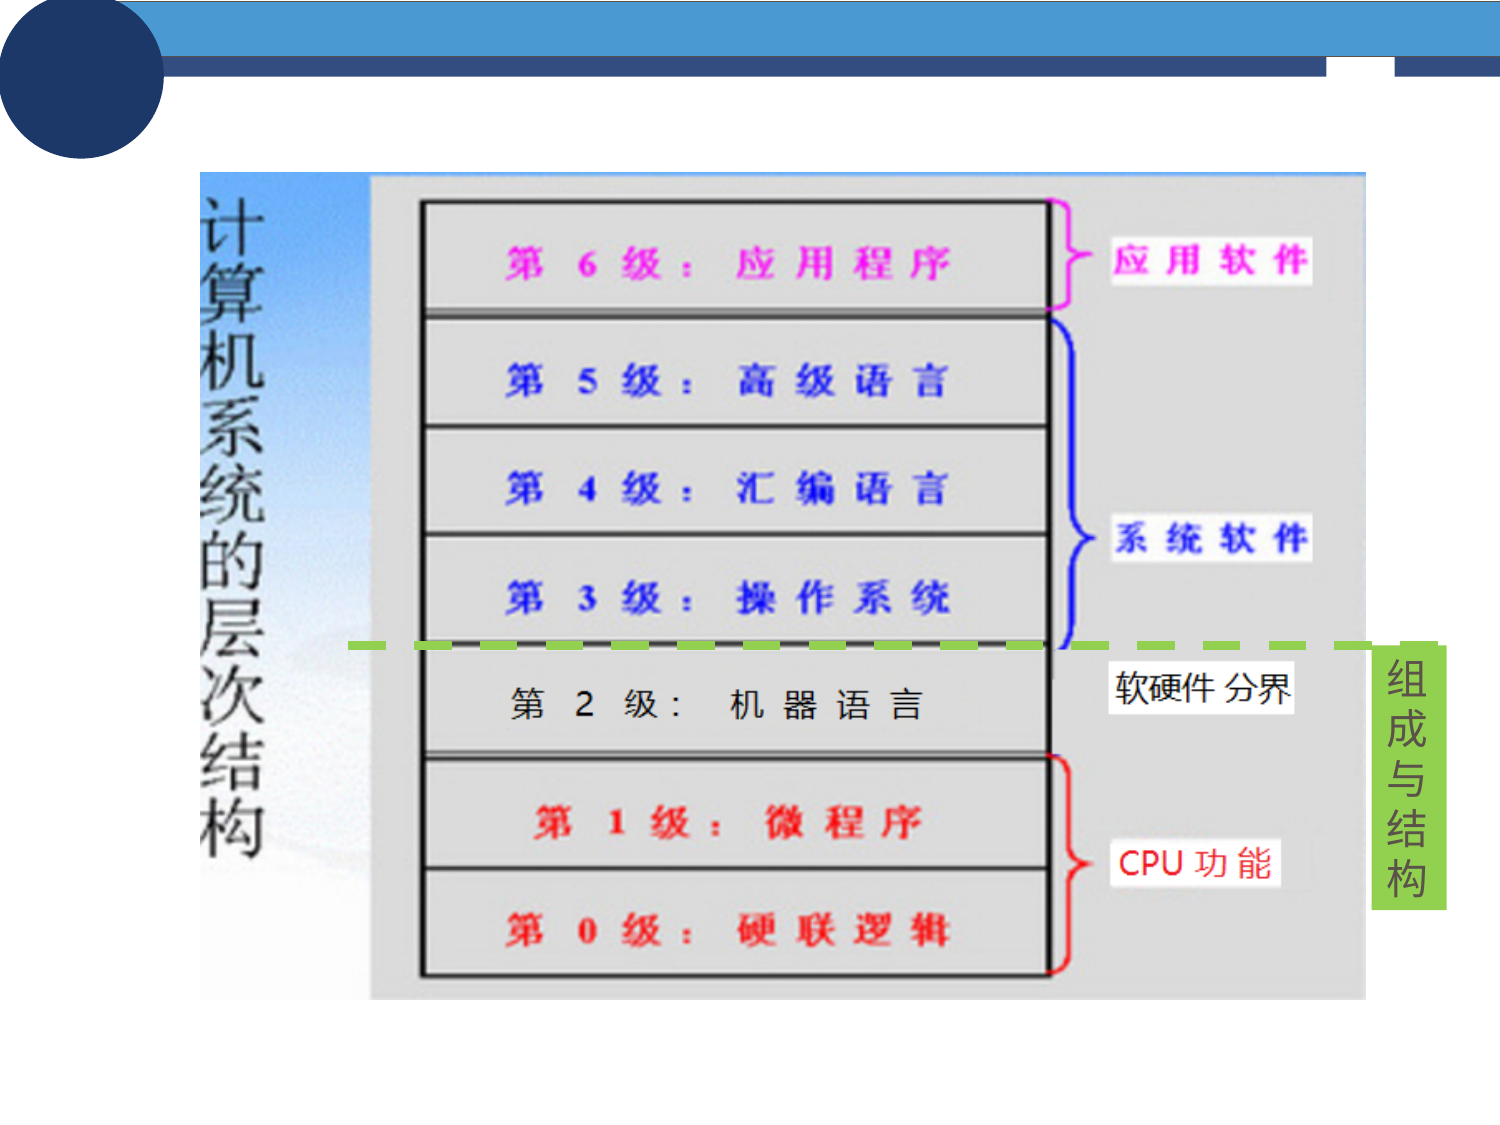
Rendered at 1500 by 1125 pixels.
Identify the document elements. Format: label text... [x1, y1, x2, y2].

picture [200, 172, 1366, 1000]
text_box 组成与结构 [1371, 651, 1447, 911]
